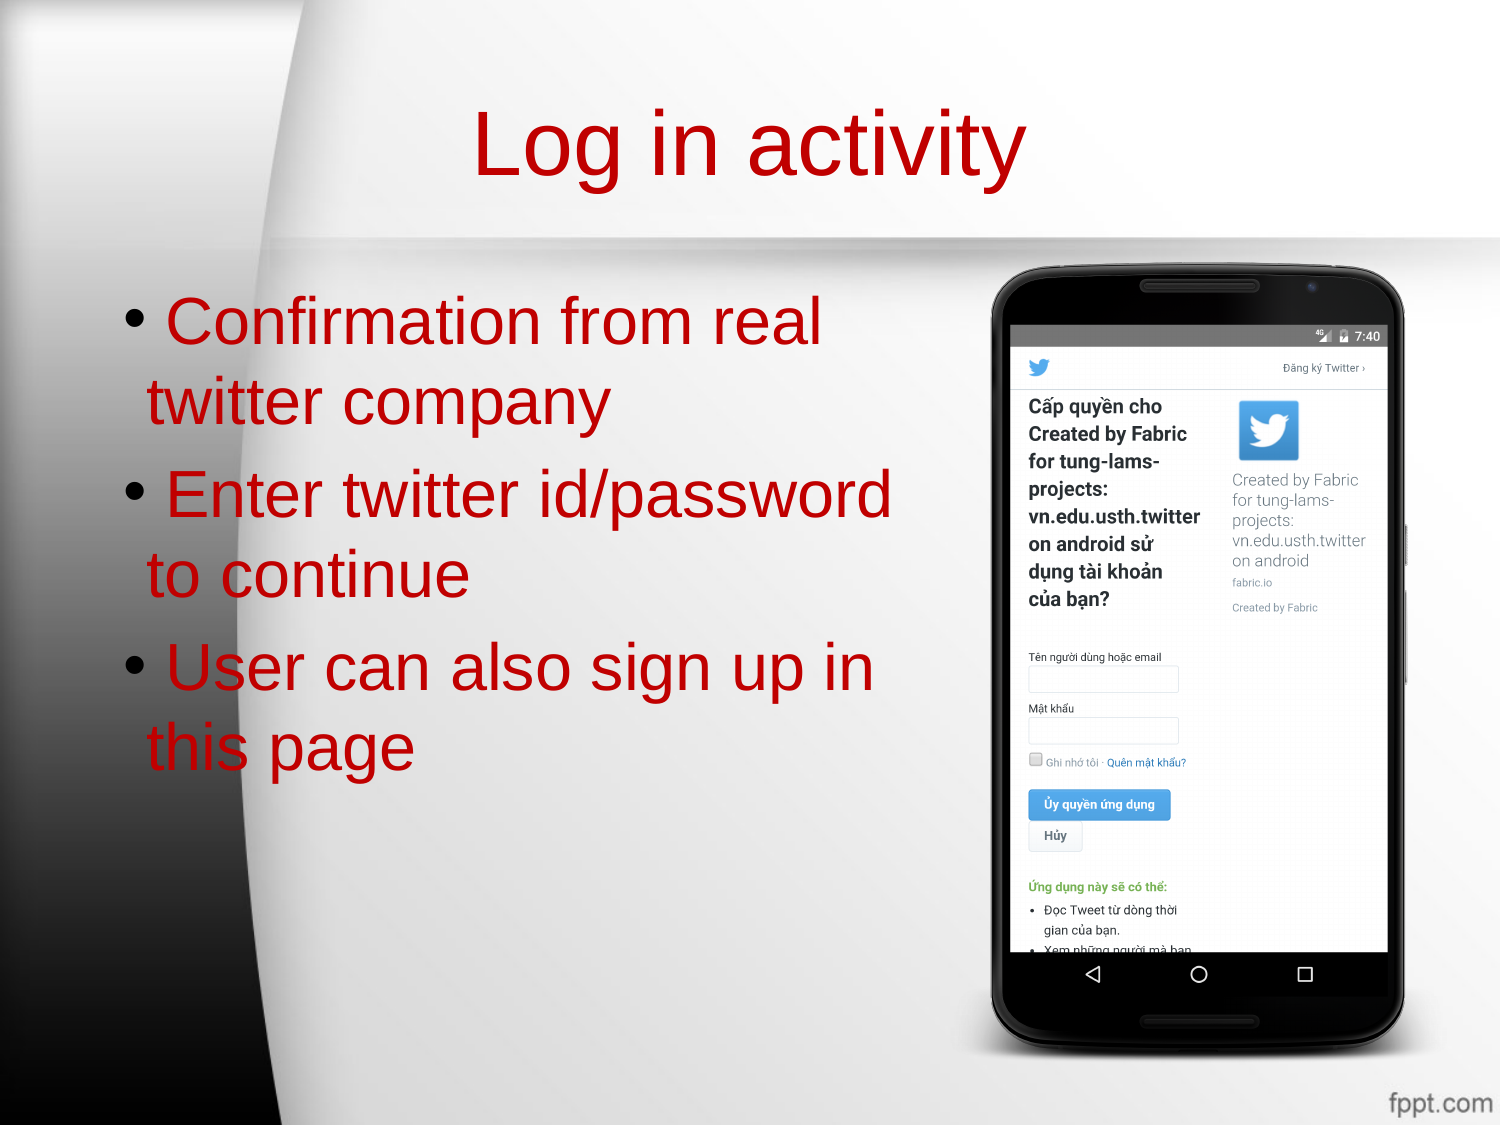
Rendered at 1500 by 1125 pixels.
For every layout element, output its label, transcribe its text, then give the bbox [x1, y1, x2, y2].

list Confirmation from real twitter company Enter twitter id/password to continue User can also sign up in this page [75, 262, 947, 1005]
title Log in activity [75, 45, 1425, 233]
picture [0, 0, 1500, 1125]
